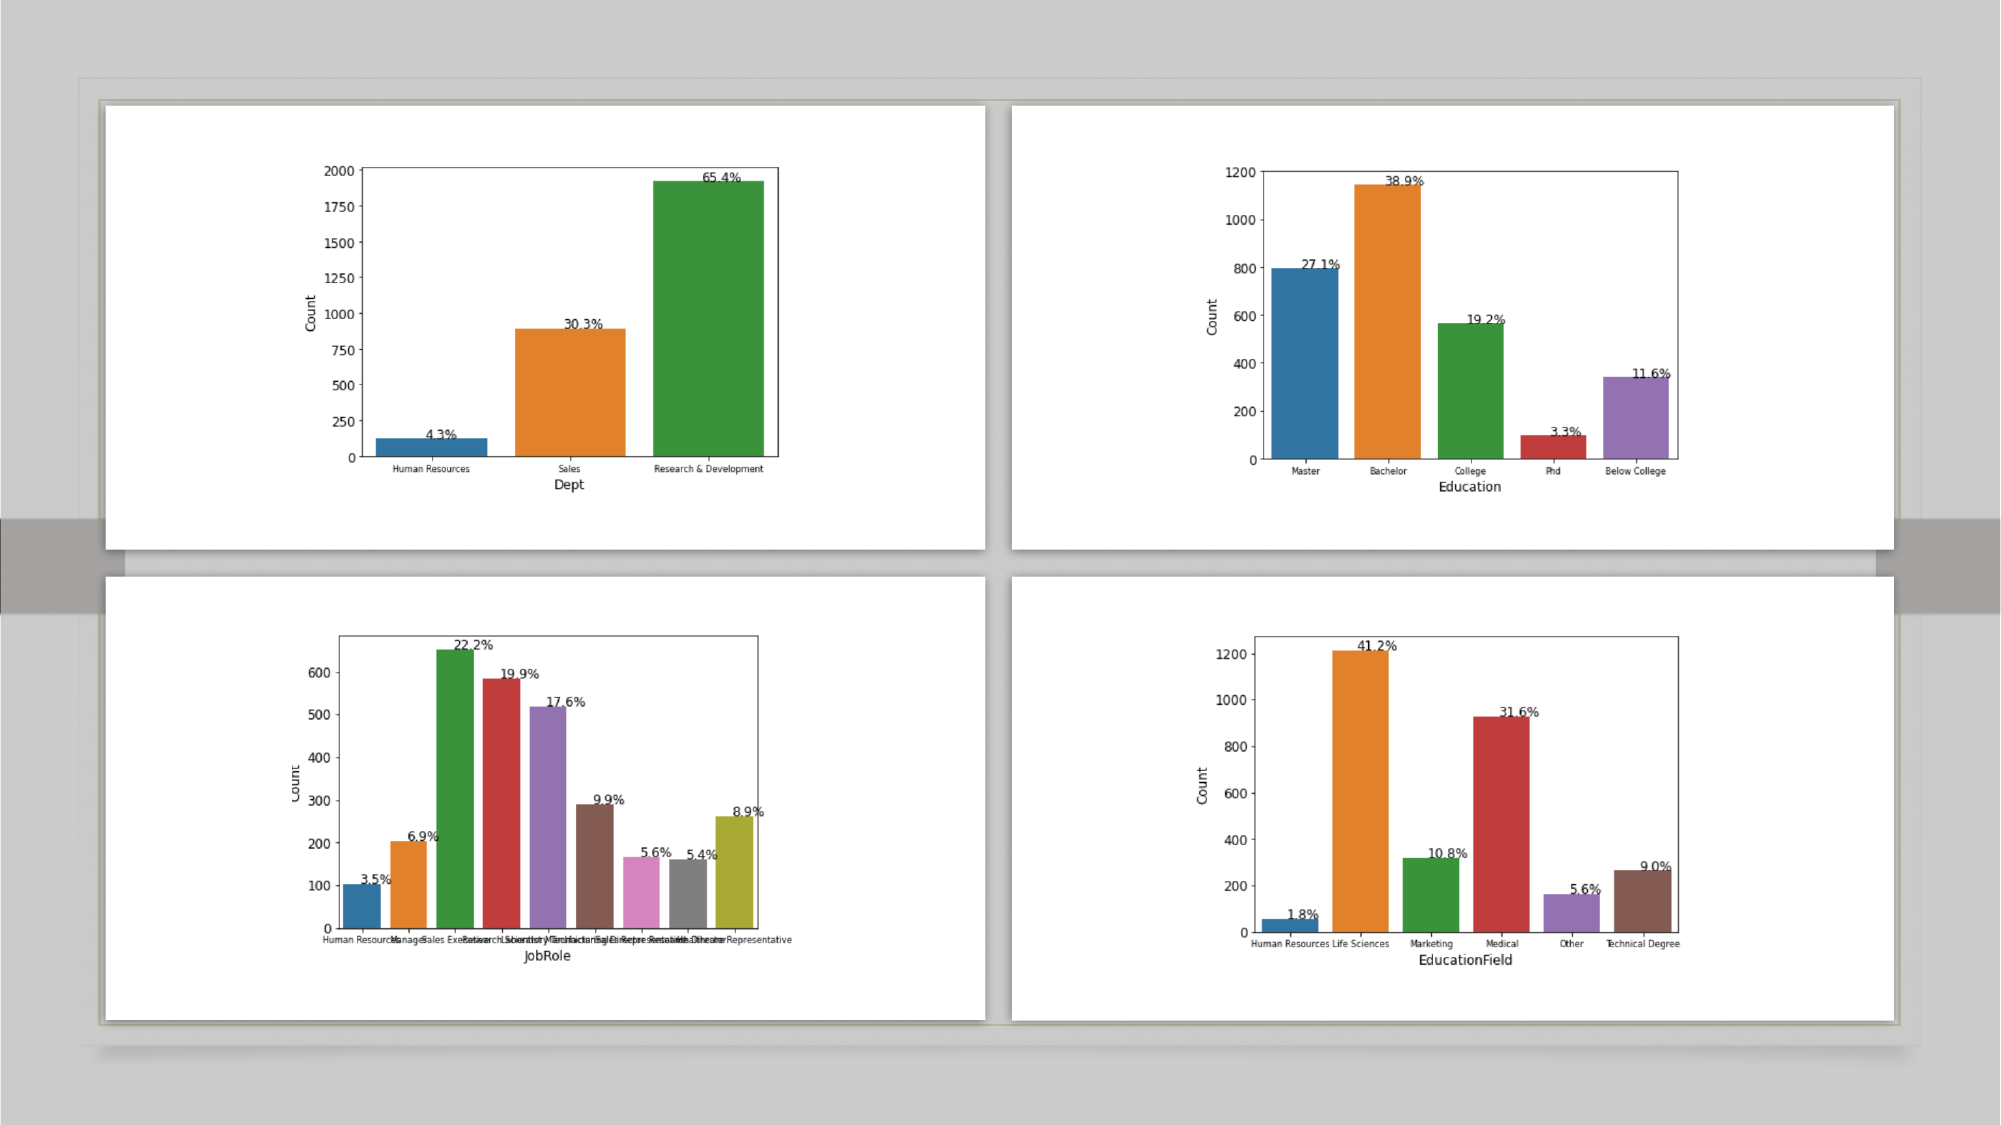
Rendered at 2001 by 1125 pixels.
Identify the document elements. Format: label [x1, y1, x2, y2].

text_box [104, 104, 987, 551]
text_box [104, 575, 987, 1021]
picture [1201, 158, 1705, 497]
text_box [1011, 104, 1895, 551]
picture [1188, 629, 1718, 968]
text_box [1011, 575, 1895, 1022]
text_box [0, 0, 2000, 1125]
picture [292, 629, 801, 968]
picture [296, 158, 795, 497]
